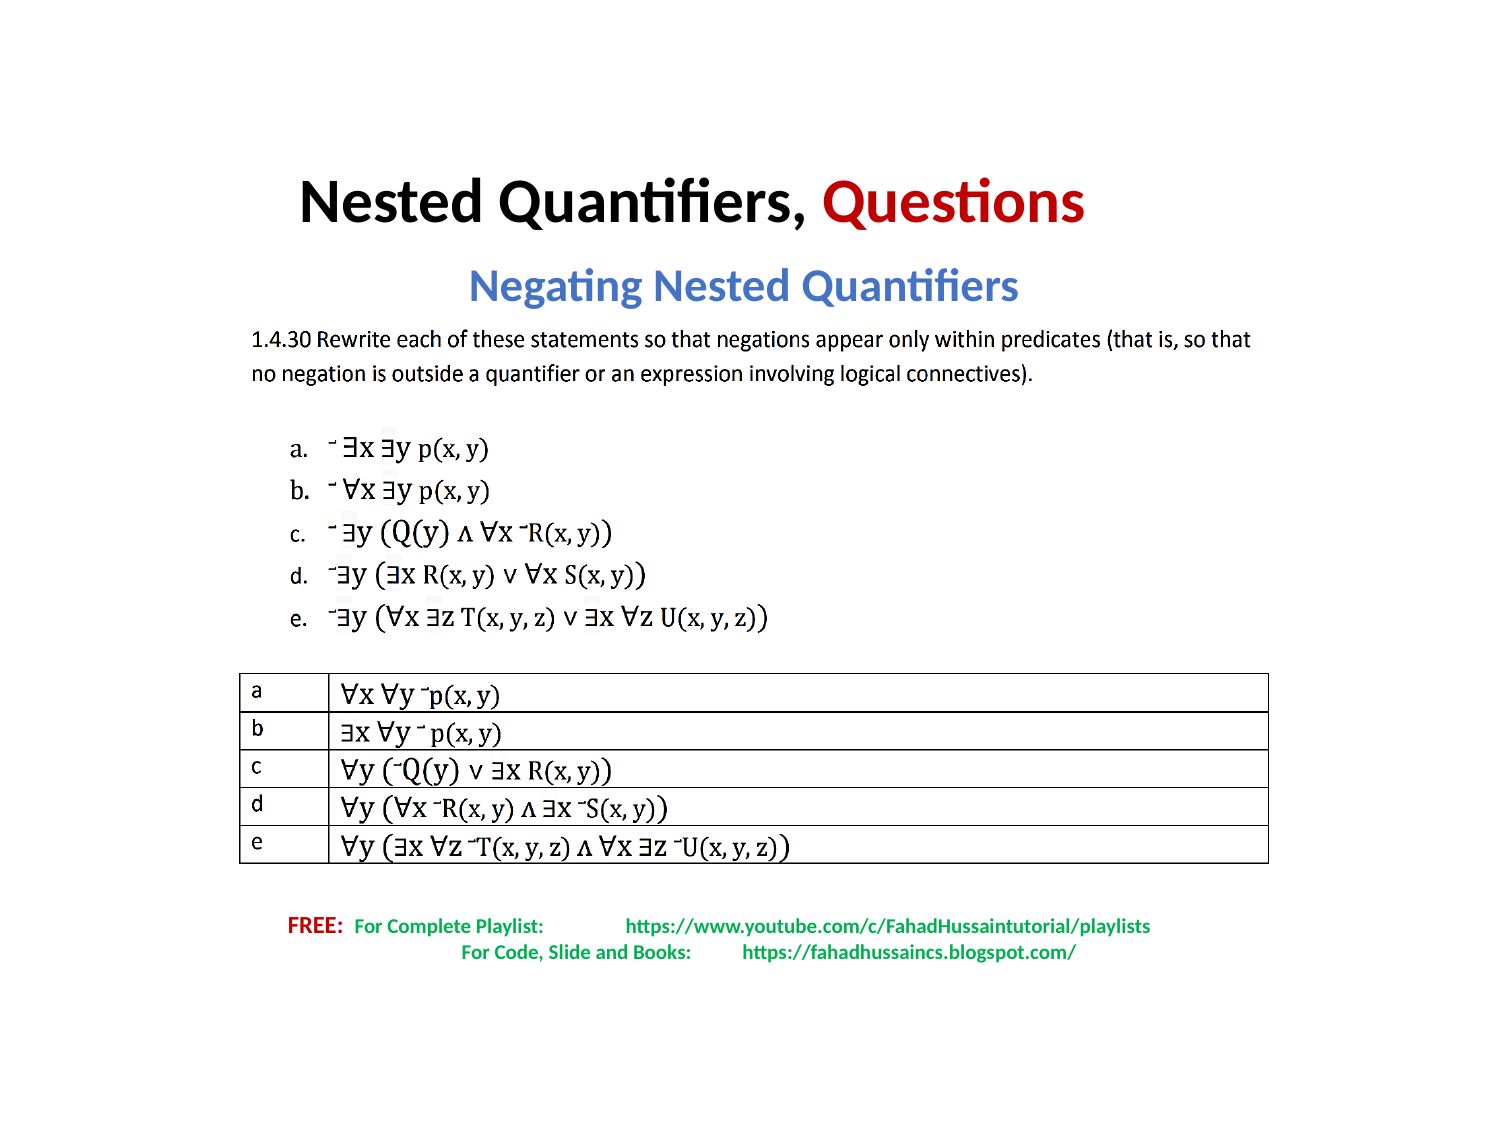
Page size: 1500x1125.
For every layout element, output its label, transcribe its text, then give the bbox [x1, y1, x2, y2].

picture [217, 321, 1313, 887]
text_box Nested Quantifiers, Questions [285, 152, 1178, 243]
text_box FREE: For Complete Playlist: https://www.youtube.com/c/FahadHussaintutorial/playlists For Code, Slide and Books: https://fahadhussaincs.blogspot.com/ [273, 901, 1289, 971]
text_box Negating Nested Quantifiers [453, 247, 1035, 319]
